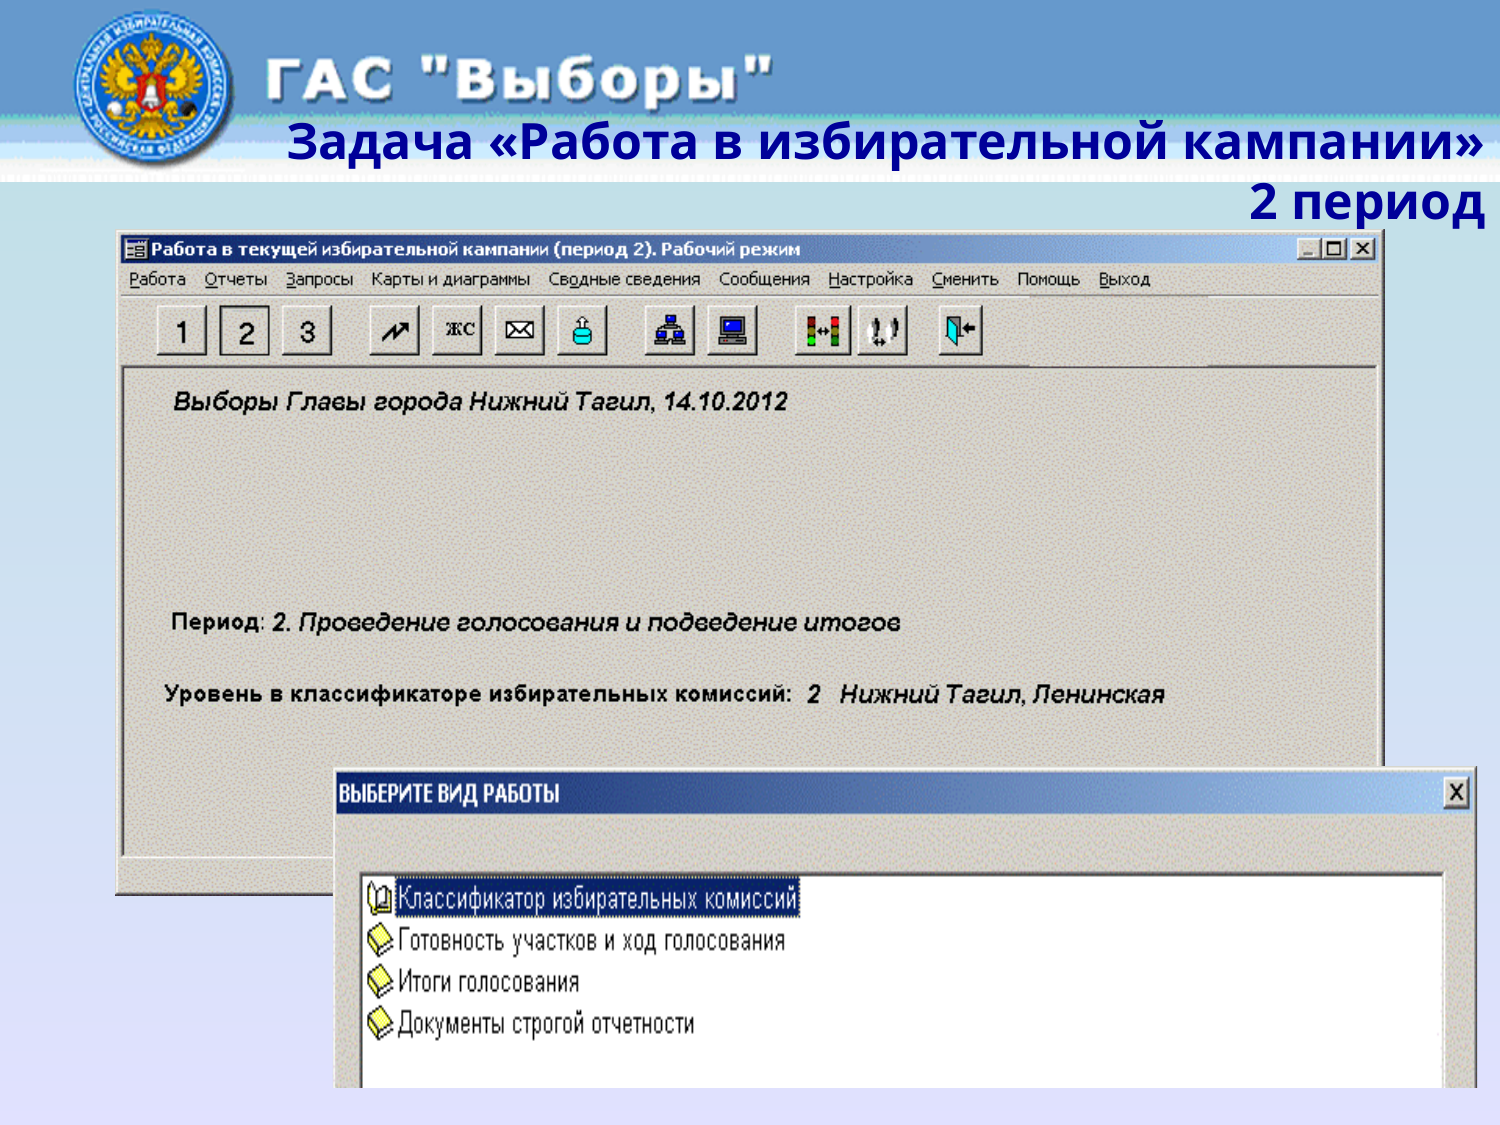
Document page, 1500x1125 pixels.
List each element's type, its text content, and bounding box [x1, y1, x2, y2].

picture [115, 229, 1478, 1088]
text_box Задача «Работа в избирательной кампании» 2 период [0, 188, 1500, 238]
picture [0, 0, 1500, 183]
